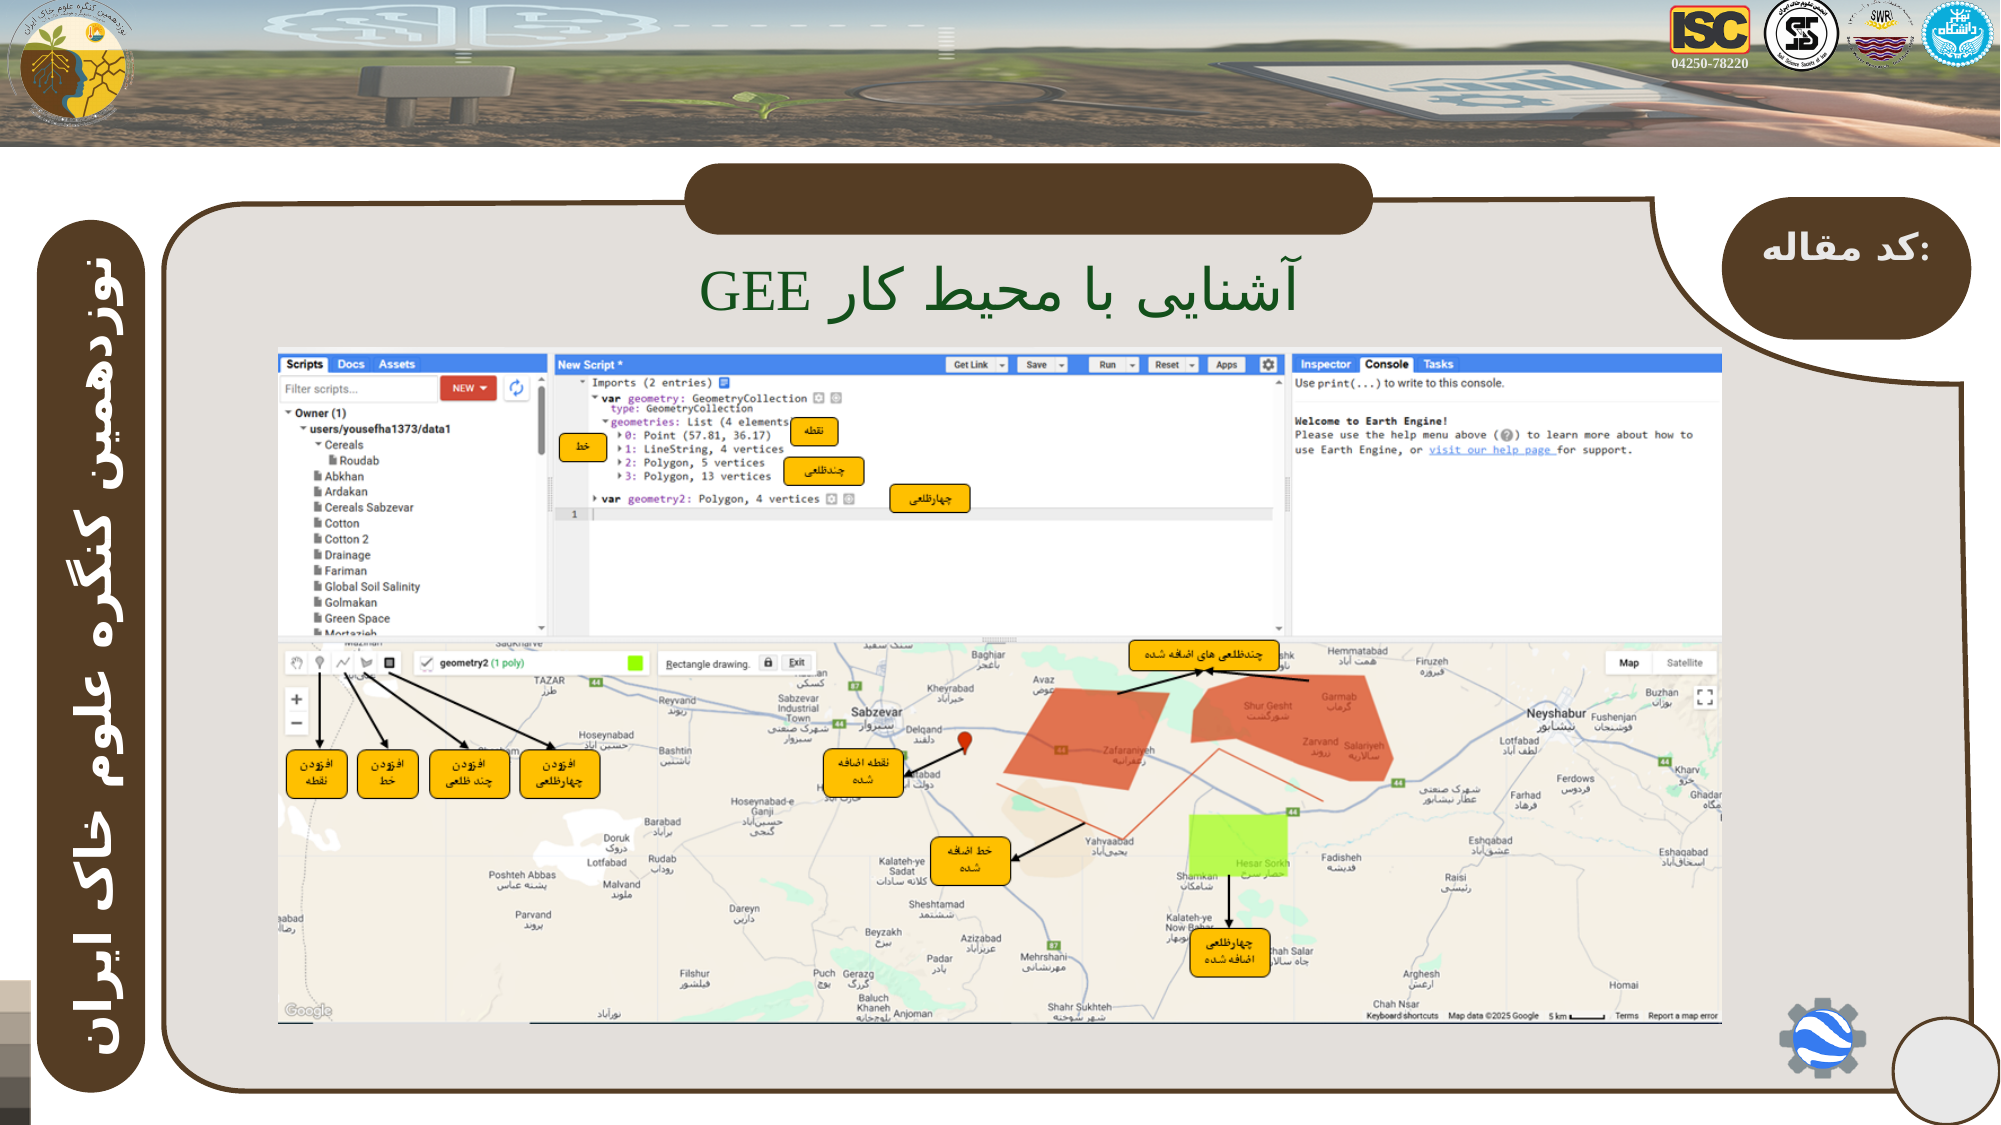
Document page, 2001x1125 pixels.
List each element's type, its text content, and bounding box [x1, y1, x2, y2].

picture [277, 347, 1723, 1024]
text_box آشنایی با محیط کار GEE [673, 244, 1327, 330]
table_cell تعرق نسبی 60 [0, 0, 2000, 147]
picture [1743, 987, 1903, 1090]
picture [6, 0, 136, 127]
picture [1659, 0, 2000, 80]
